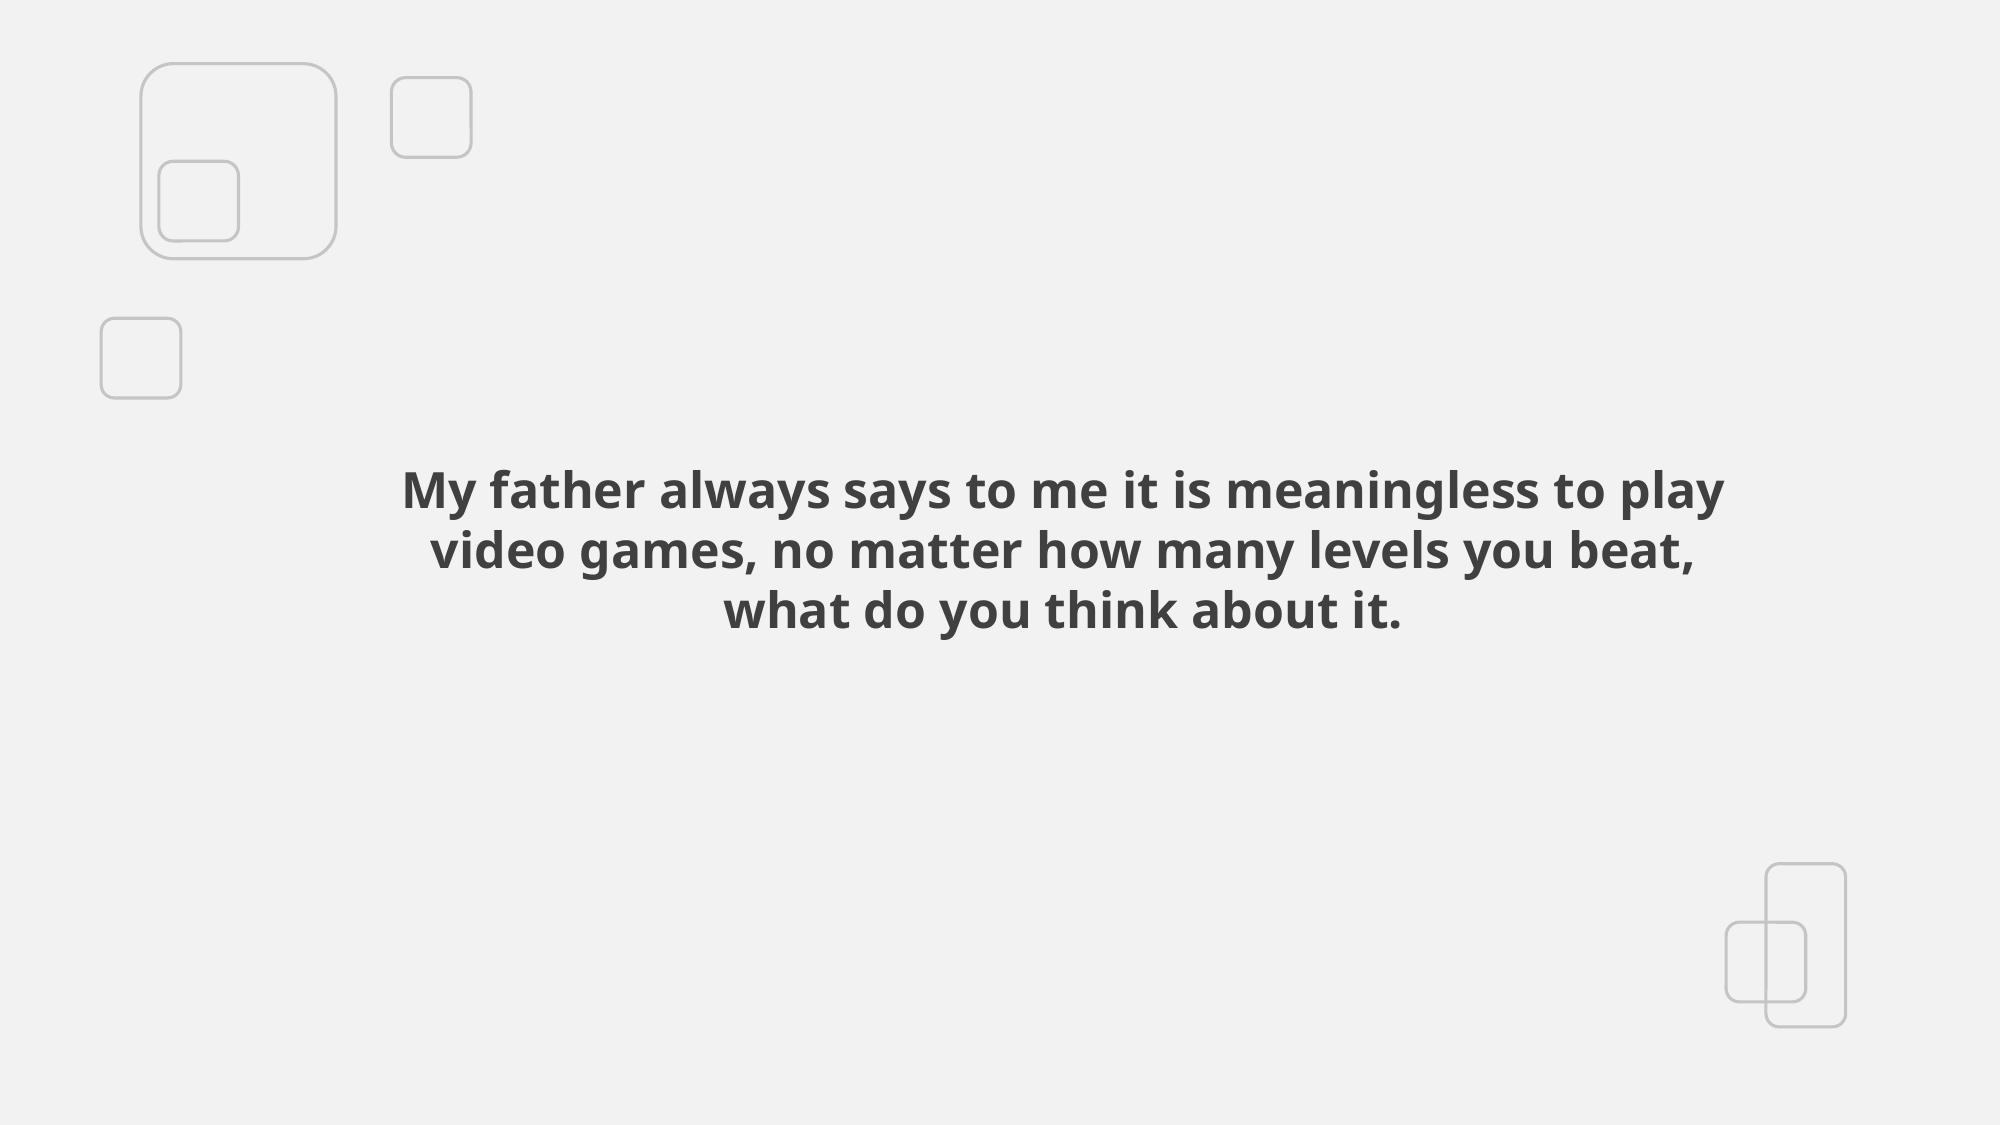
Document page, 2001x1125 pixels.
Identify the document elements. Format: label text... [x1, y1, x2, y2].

text_box My father always says to me it is meaningless to play video games, no matter how many levels you beat, what do you think about it. [350, 385, 1777, 739]
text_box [1726, 863, 1846, 1027]
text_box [101, 63, 471, 398]
